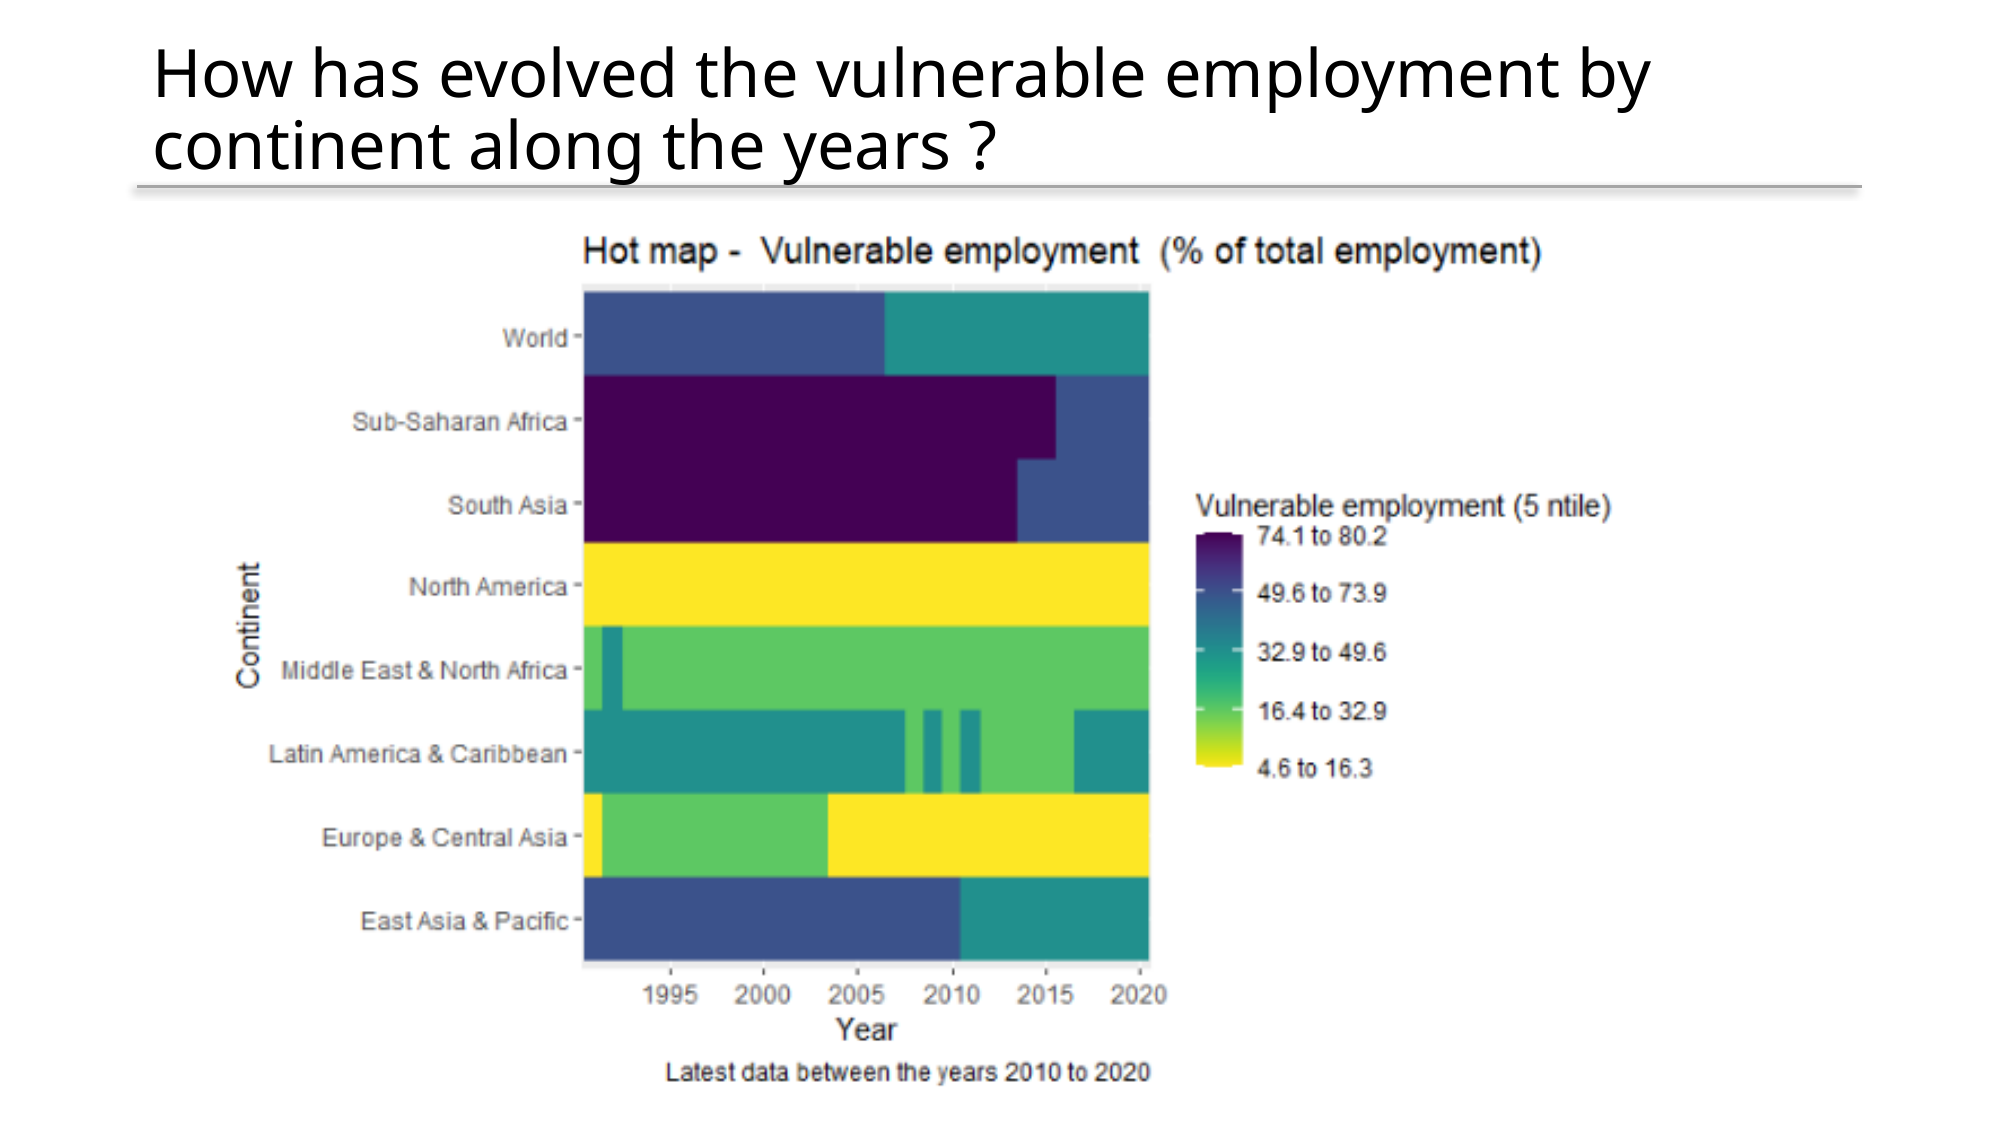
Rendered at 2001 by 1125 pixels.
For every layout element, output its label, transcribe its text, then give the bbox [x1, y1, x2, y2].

picture [202, 219, 1797, 1093]
title How has evolved the vulnerable employment by continent along the years ? [137, 3, 1863, 221]
